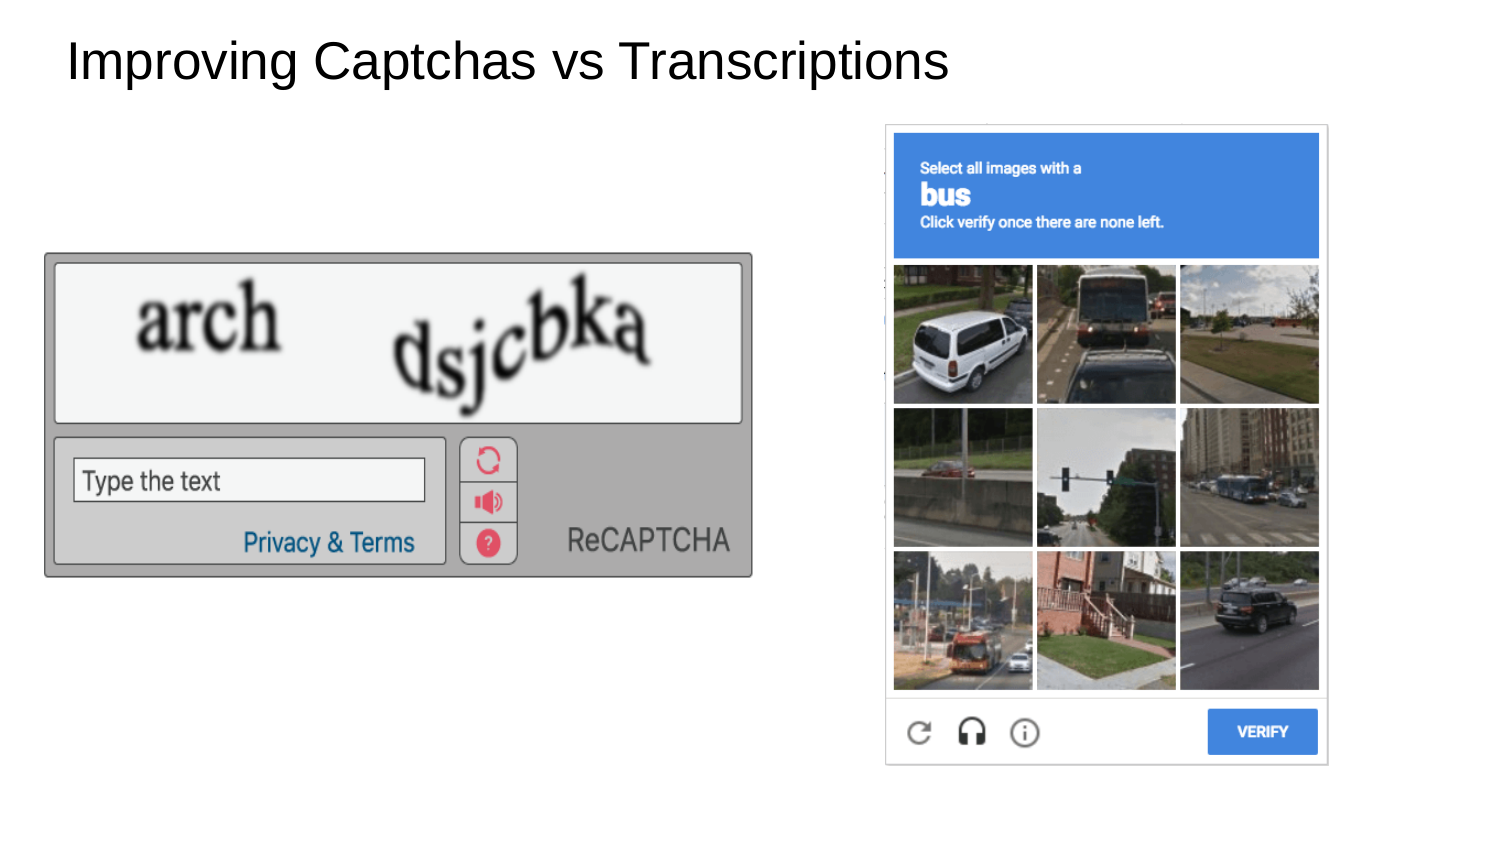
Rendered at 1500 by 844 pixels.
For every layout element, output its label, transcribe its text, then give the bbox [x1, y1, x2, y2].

title Improving Captchas vs Transcriptions [51, 11, 1449, 106]
picture [883, 123, 1329, 767]
picture [36, 243, 764, 586]
